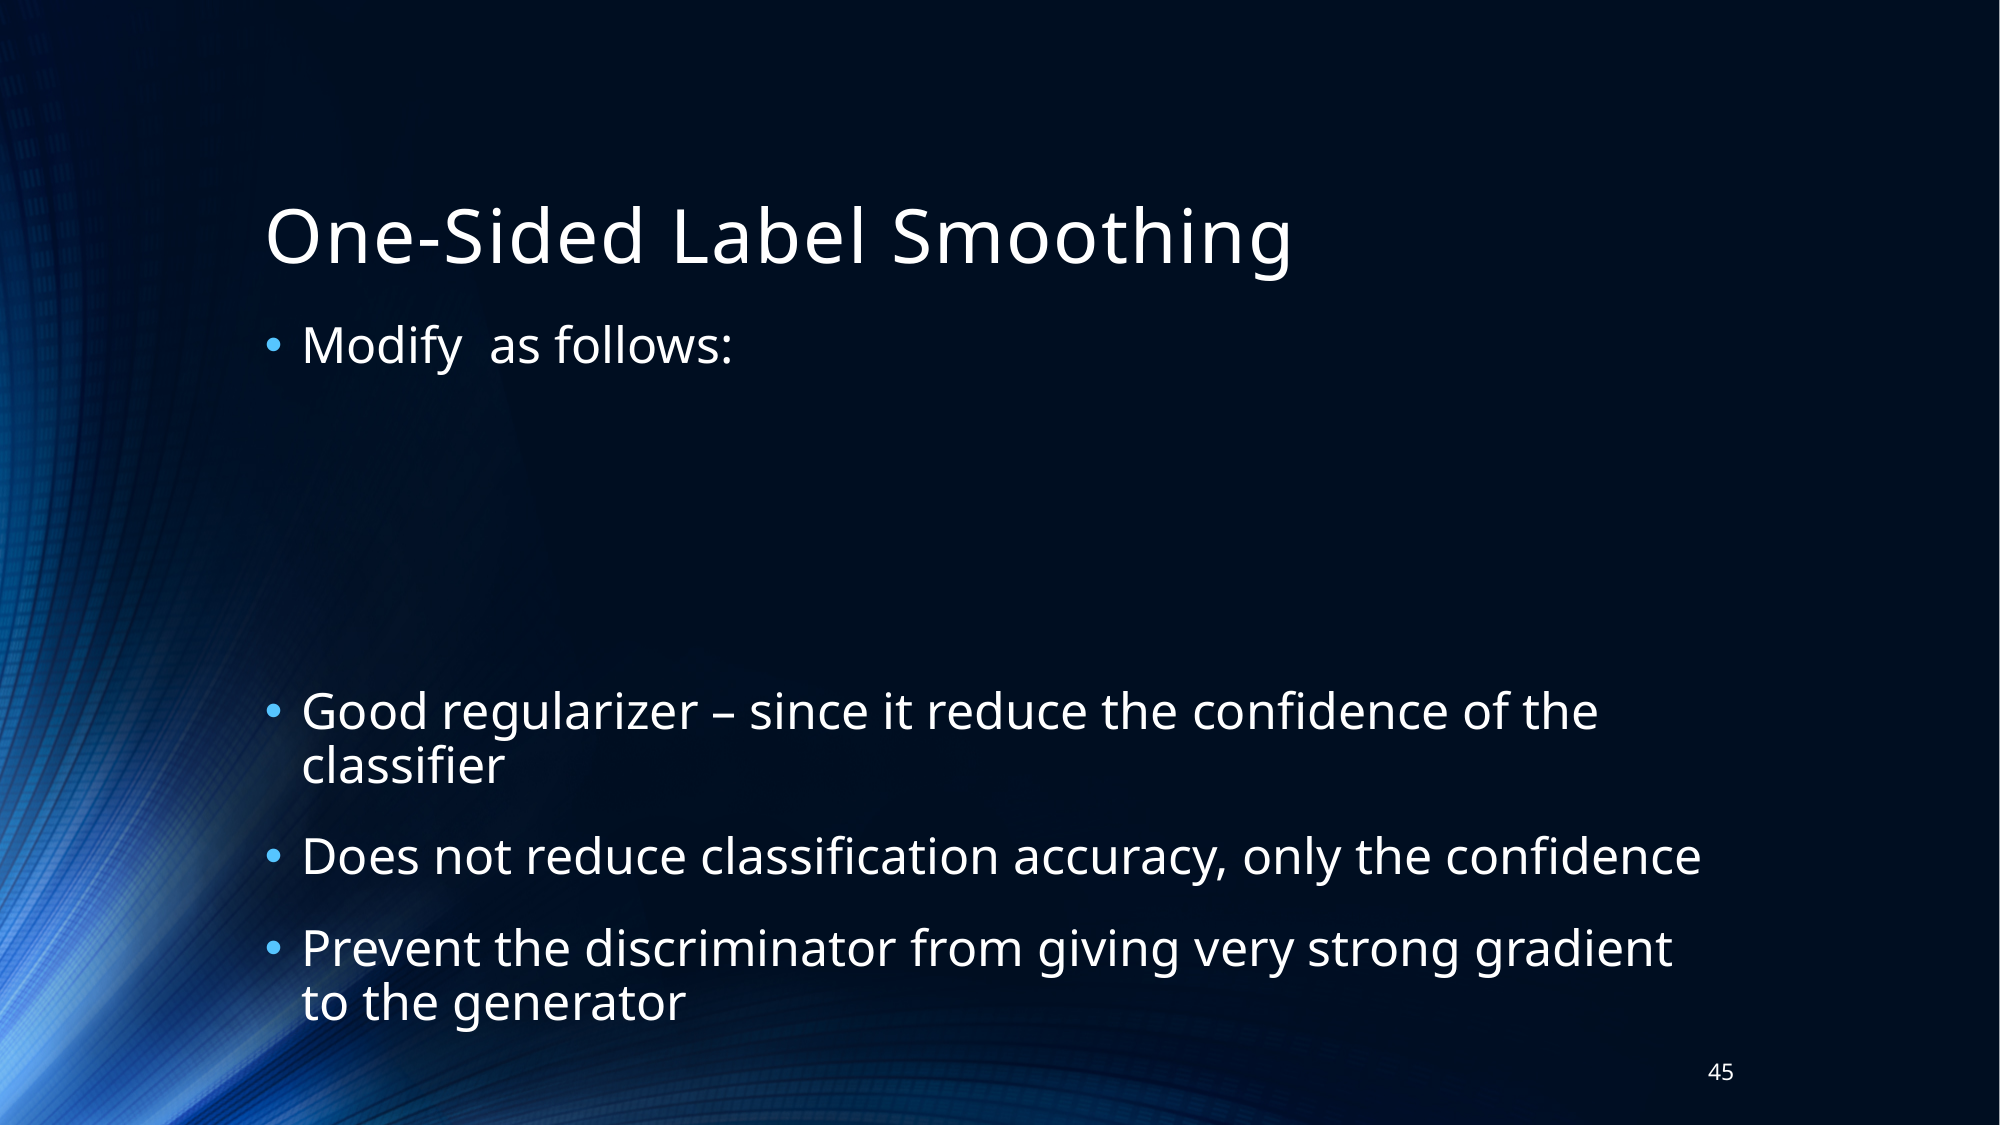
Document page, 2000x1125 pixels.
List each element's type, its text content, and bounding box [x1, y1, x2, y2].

slide_number 45 [1612, 1050, 1750, 1096]
picture [0, 0, 2000, 1125]
title One-Sided Label Smoothing [249, 62, 1750, 288]
